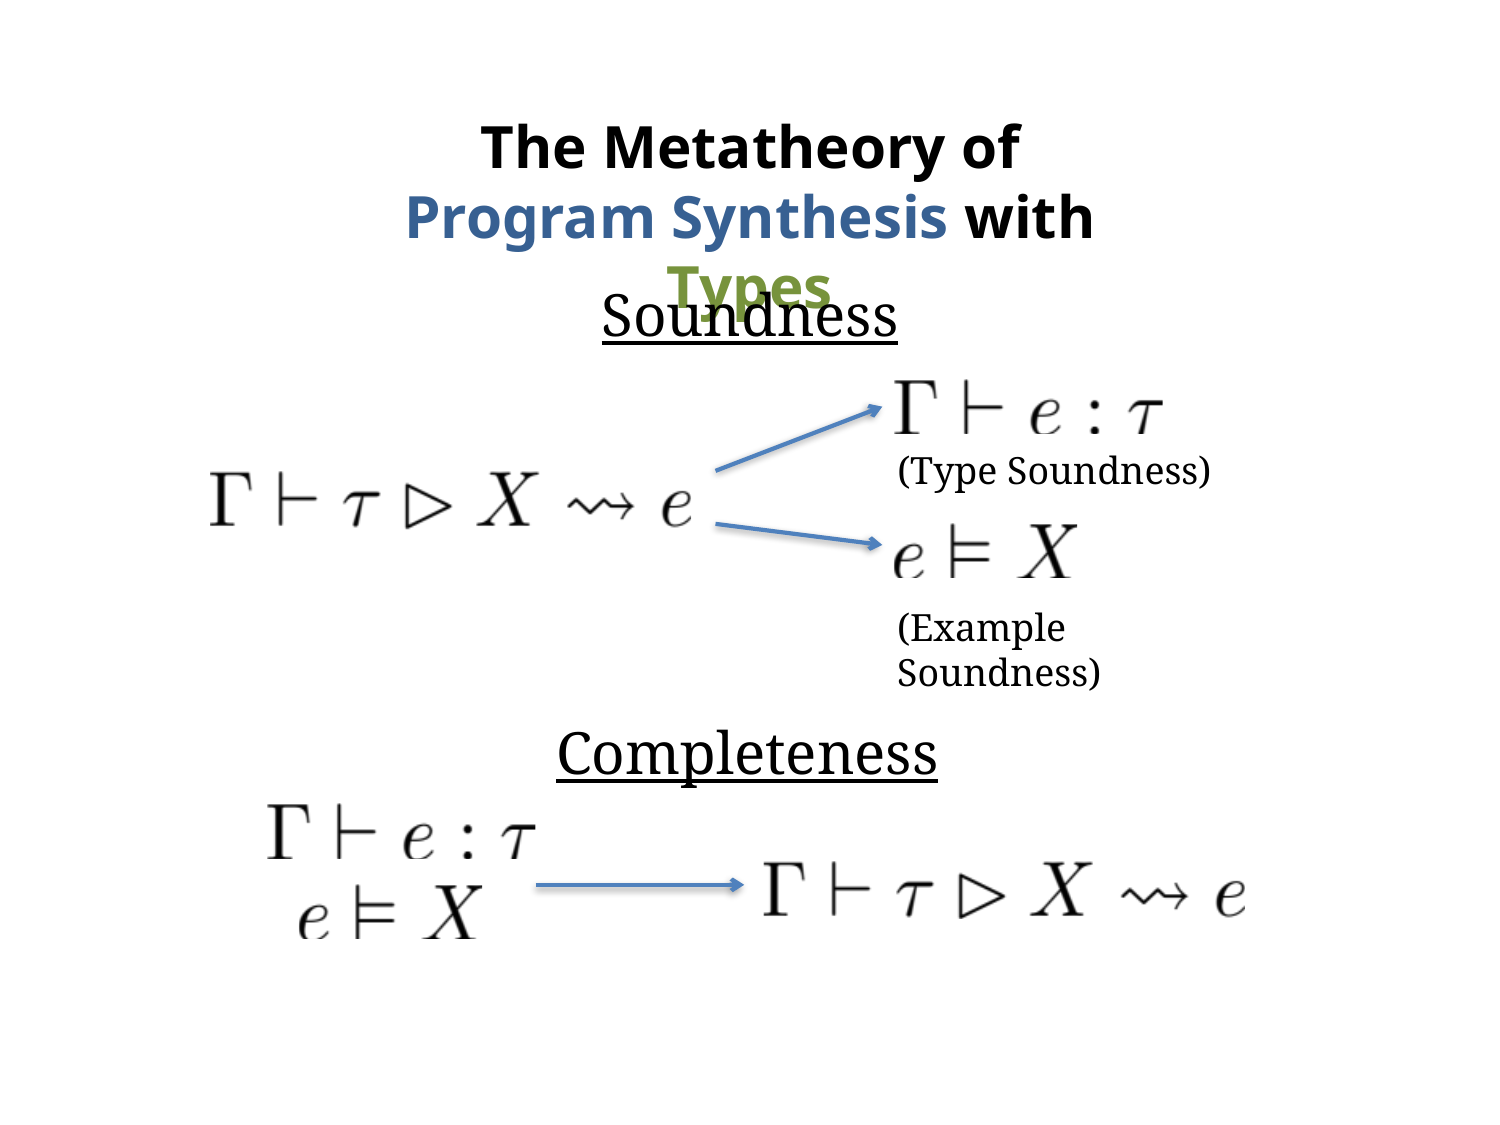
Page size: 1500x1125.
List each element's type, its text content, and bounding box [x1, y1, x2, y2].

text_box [74, 270, 1426, 658]
text_box The Metatheory of Program Synthesis with Types [345, 103, 1154, 268]
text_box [71, 708, 1423, 940]
